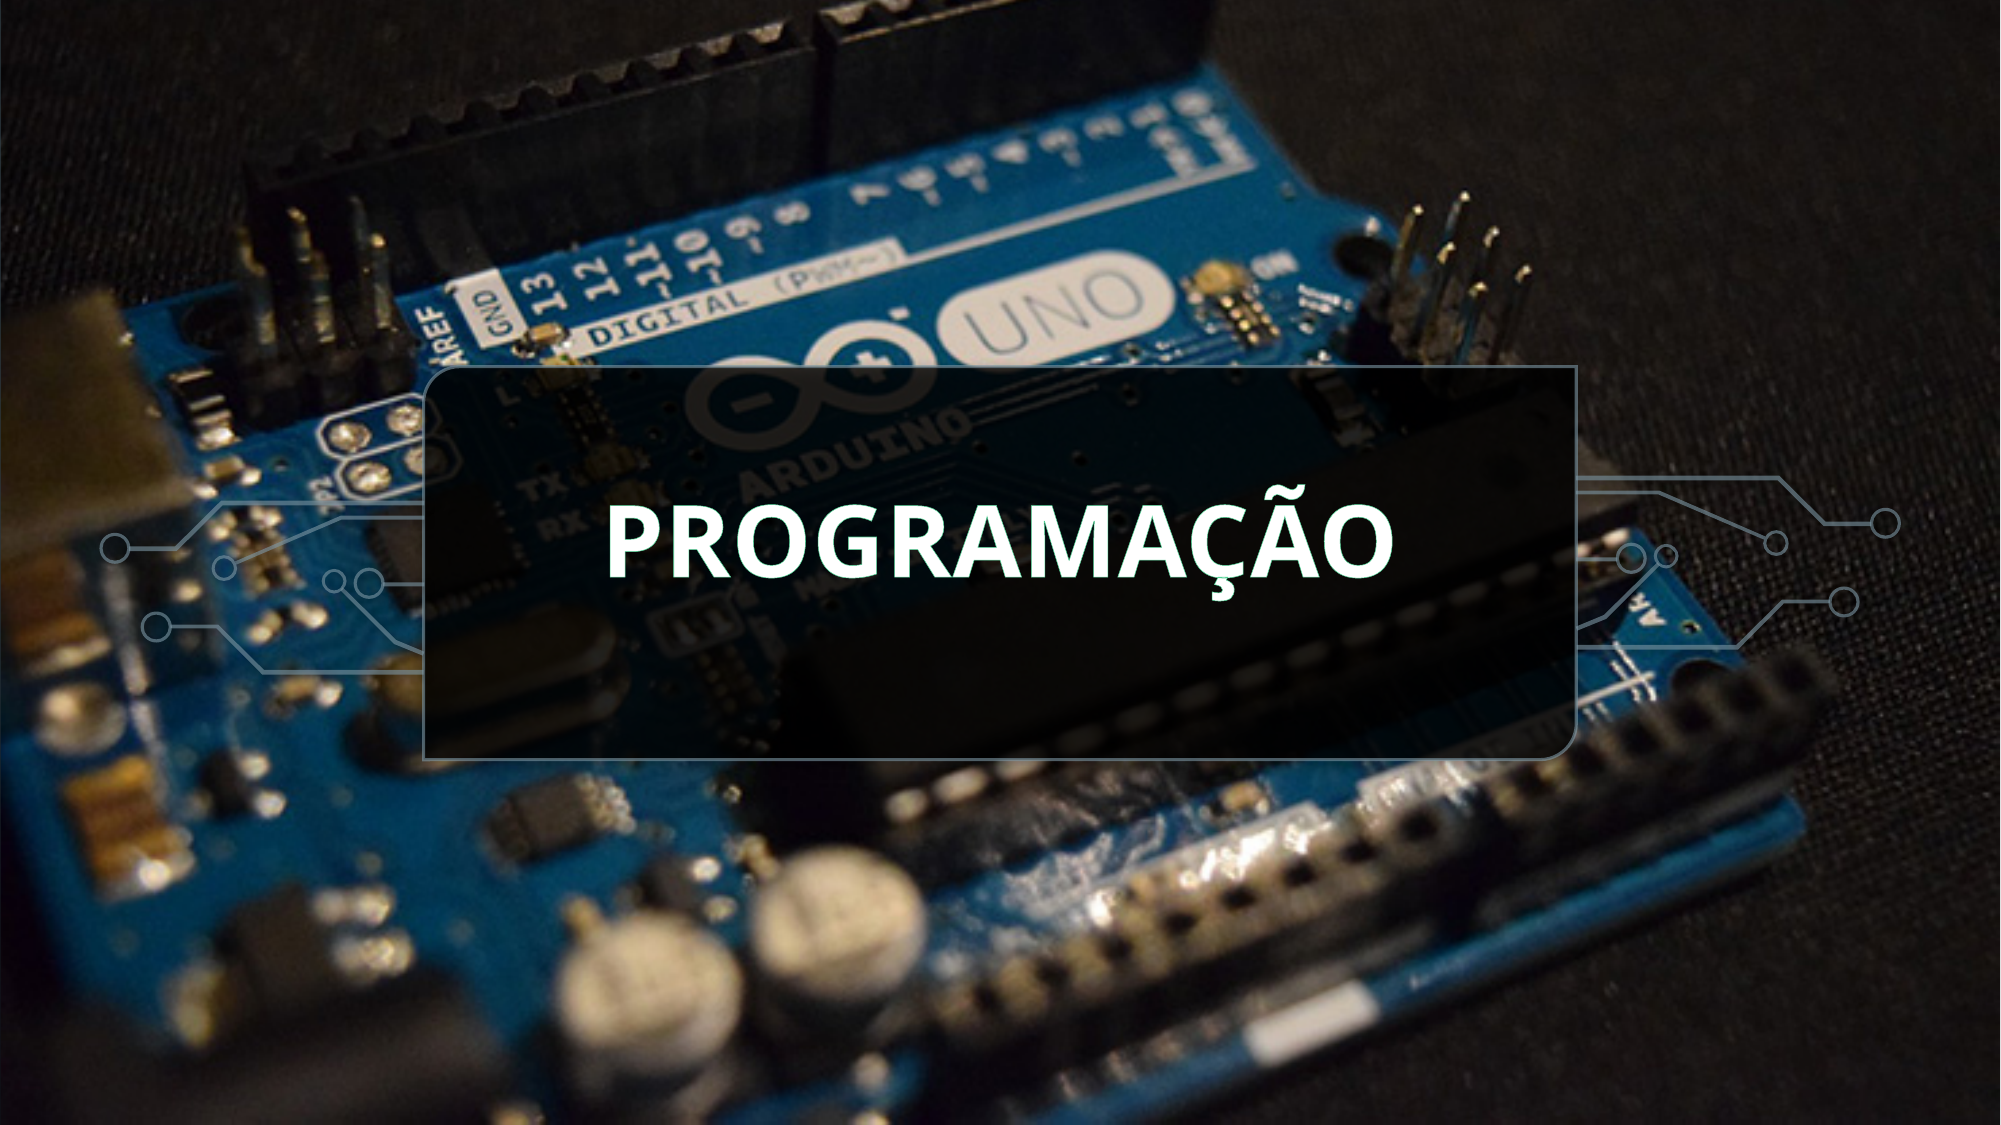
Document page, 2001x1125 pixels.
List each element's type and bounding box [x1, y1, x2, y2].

picture [0, 0, 2000, 1125]
text_box [99, 366, 1902, 760]
